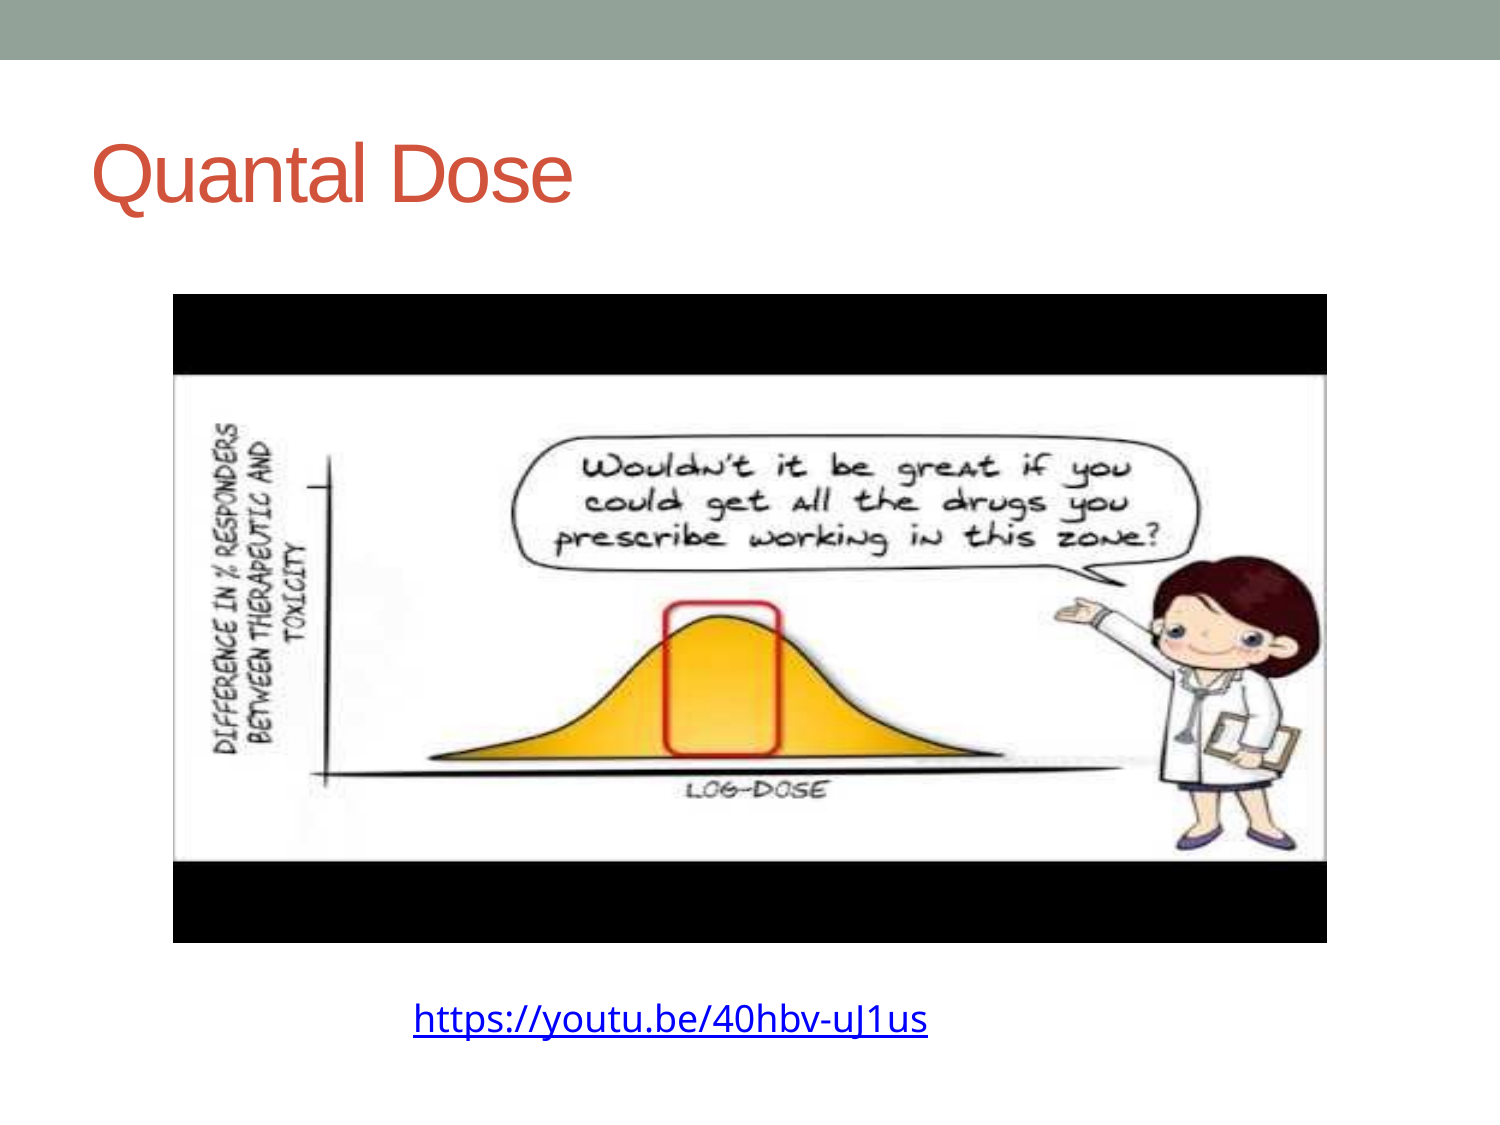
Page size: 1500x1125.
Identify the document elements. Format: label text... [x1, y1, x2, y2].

text_box https://youtu.be/40hbv-uJ1us [398, 987, 943, 1054]
title Quantal Dose [75, 87, 1425, 250]
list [171, 293, 1328, 944]
